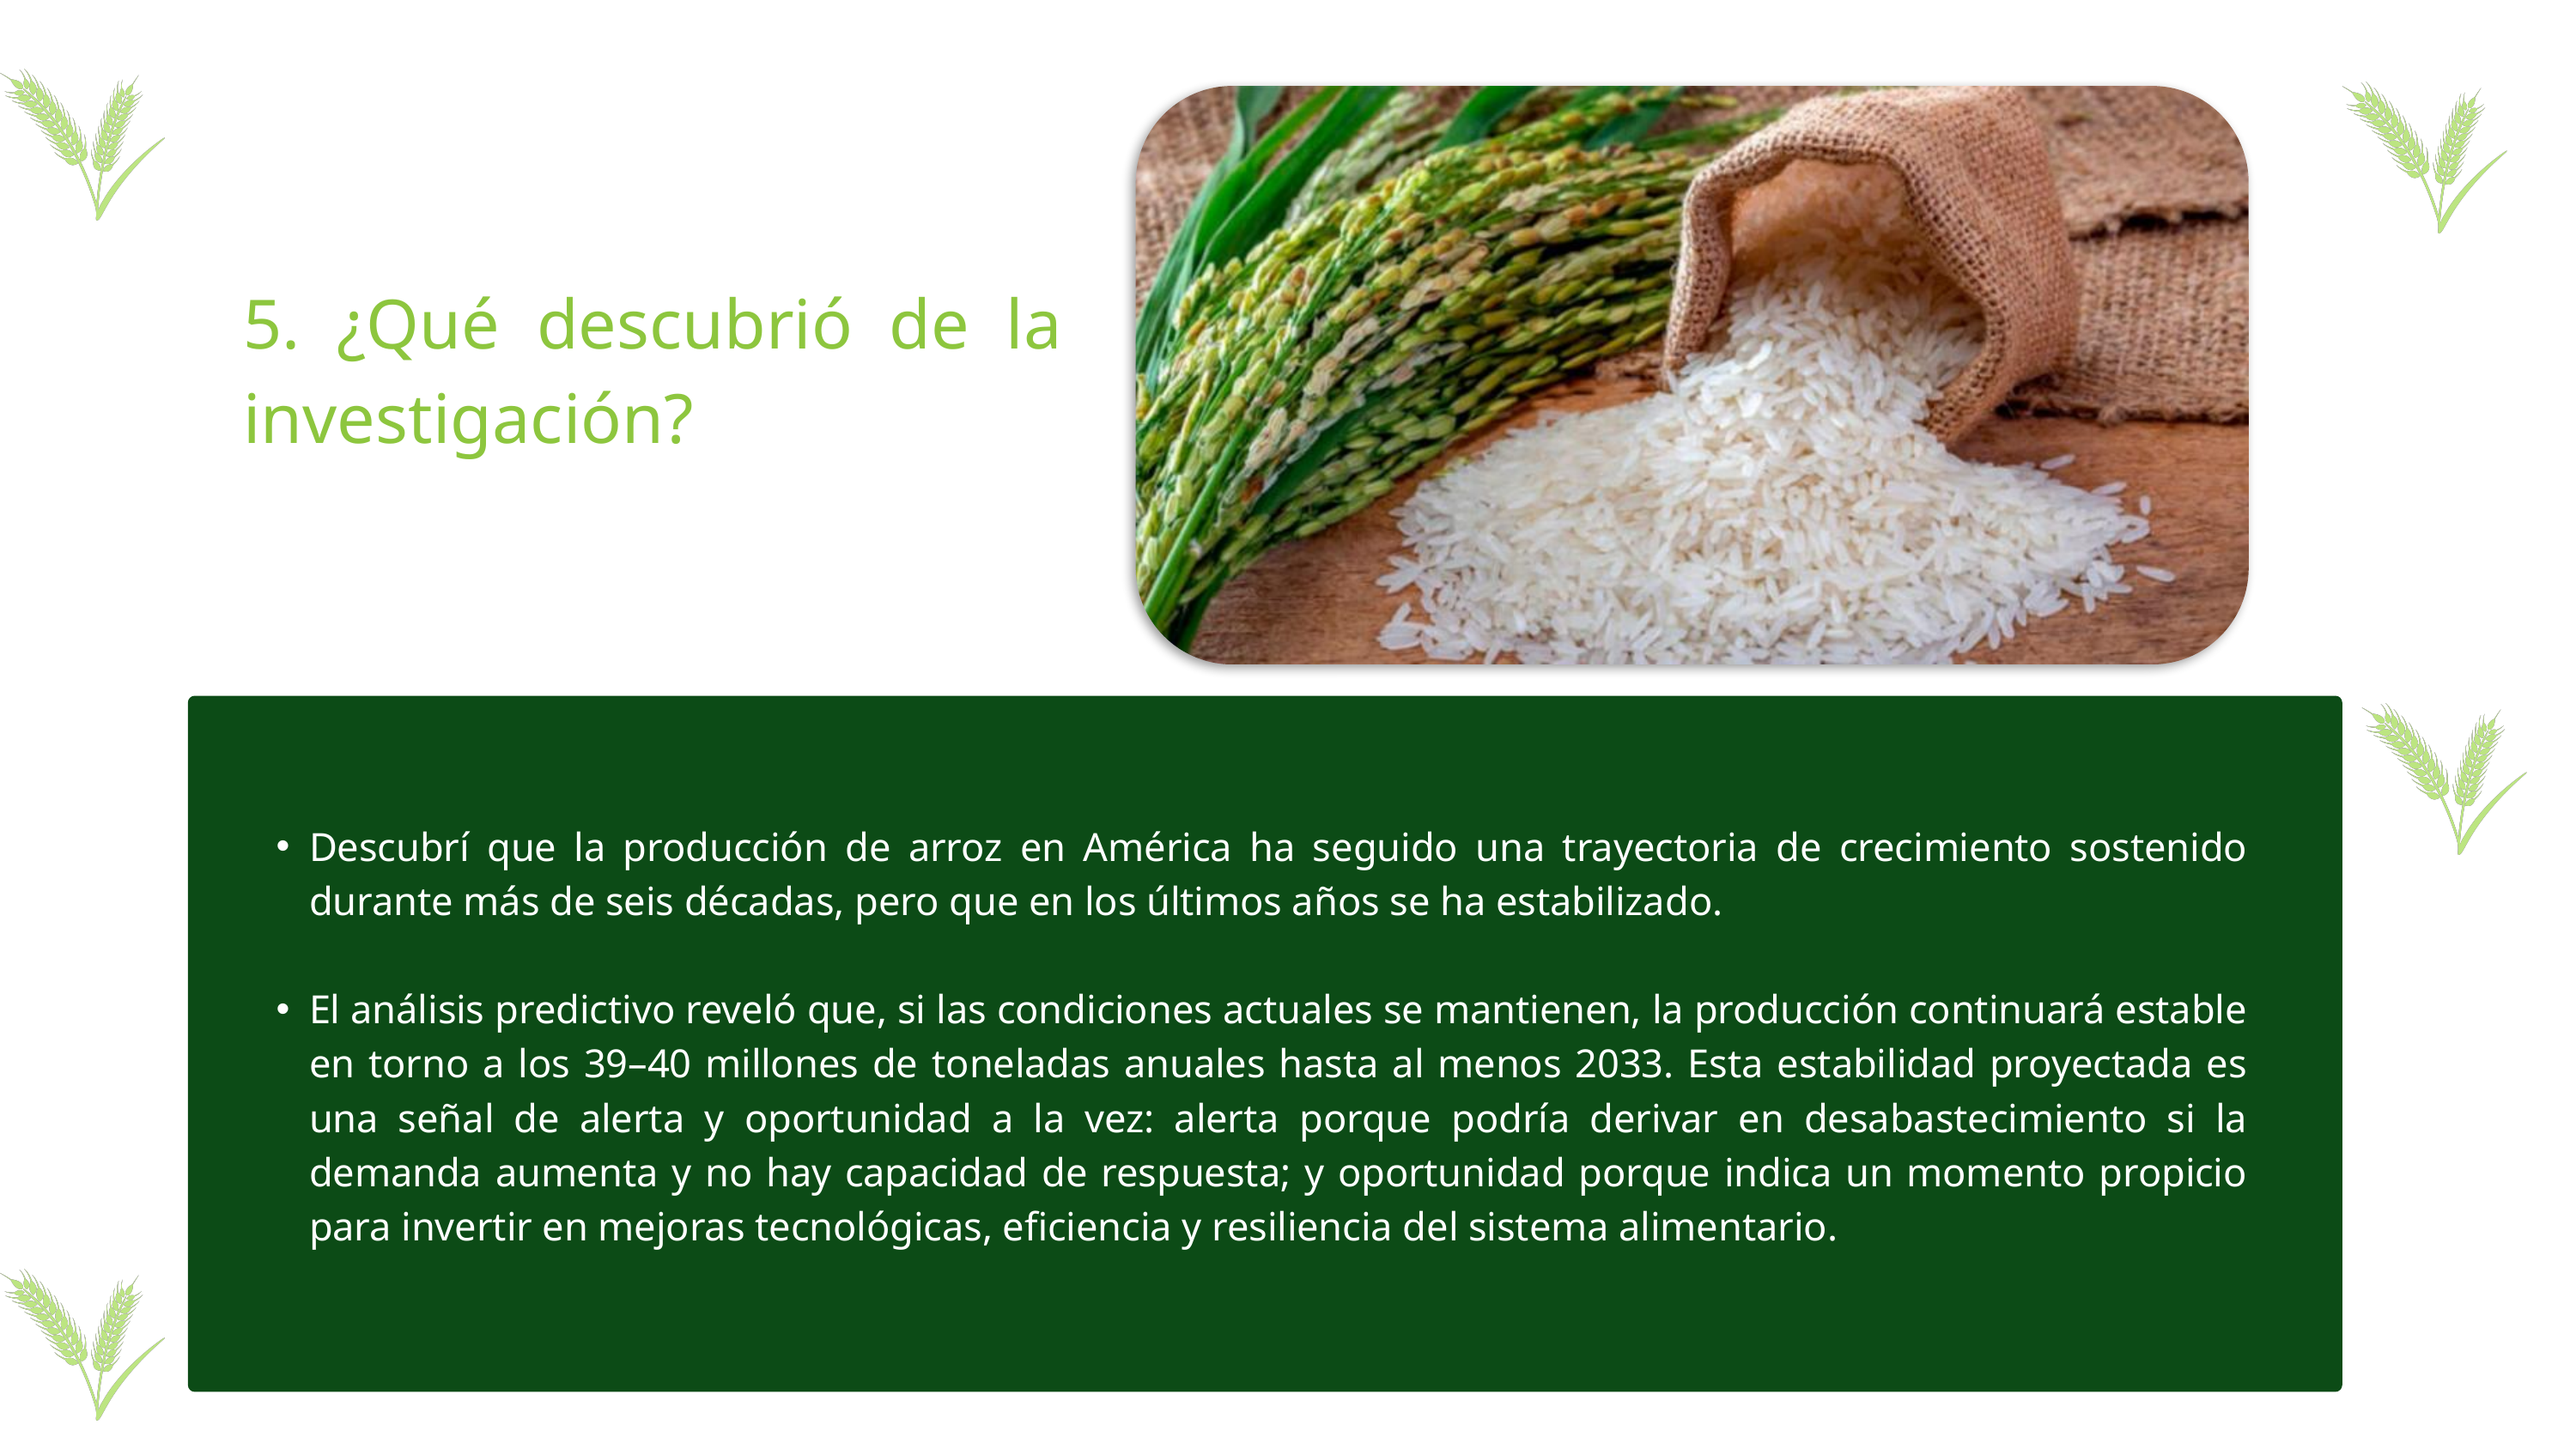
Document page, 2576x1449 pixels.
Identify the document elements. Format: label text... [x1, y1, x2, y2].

text_box [0, 69, 165, 221]
text_box [0, 1269, 165, 1421]
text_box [187, 695, 2342, 1392]
picture [1135, 85, 2250, 665]
text_box [2361, 703, 2527, 855]
text_box [2342, 82, 2507, 233]
text_box 5. ¿Qué descubrió de la investigación? [243, 266, 1063, 458]
